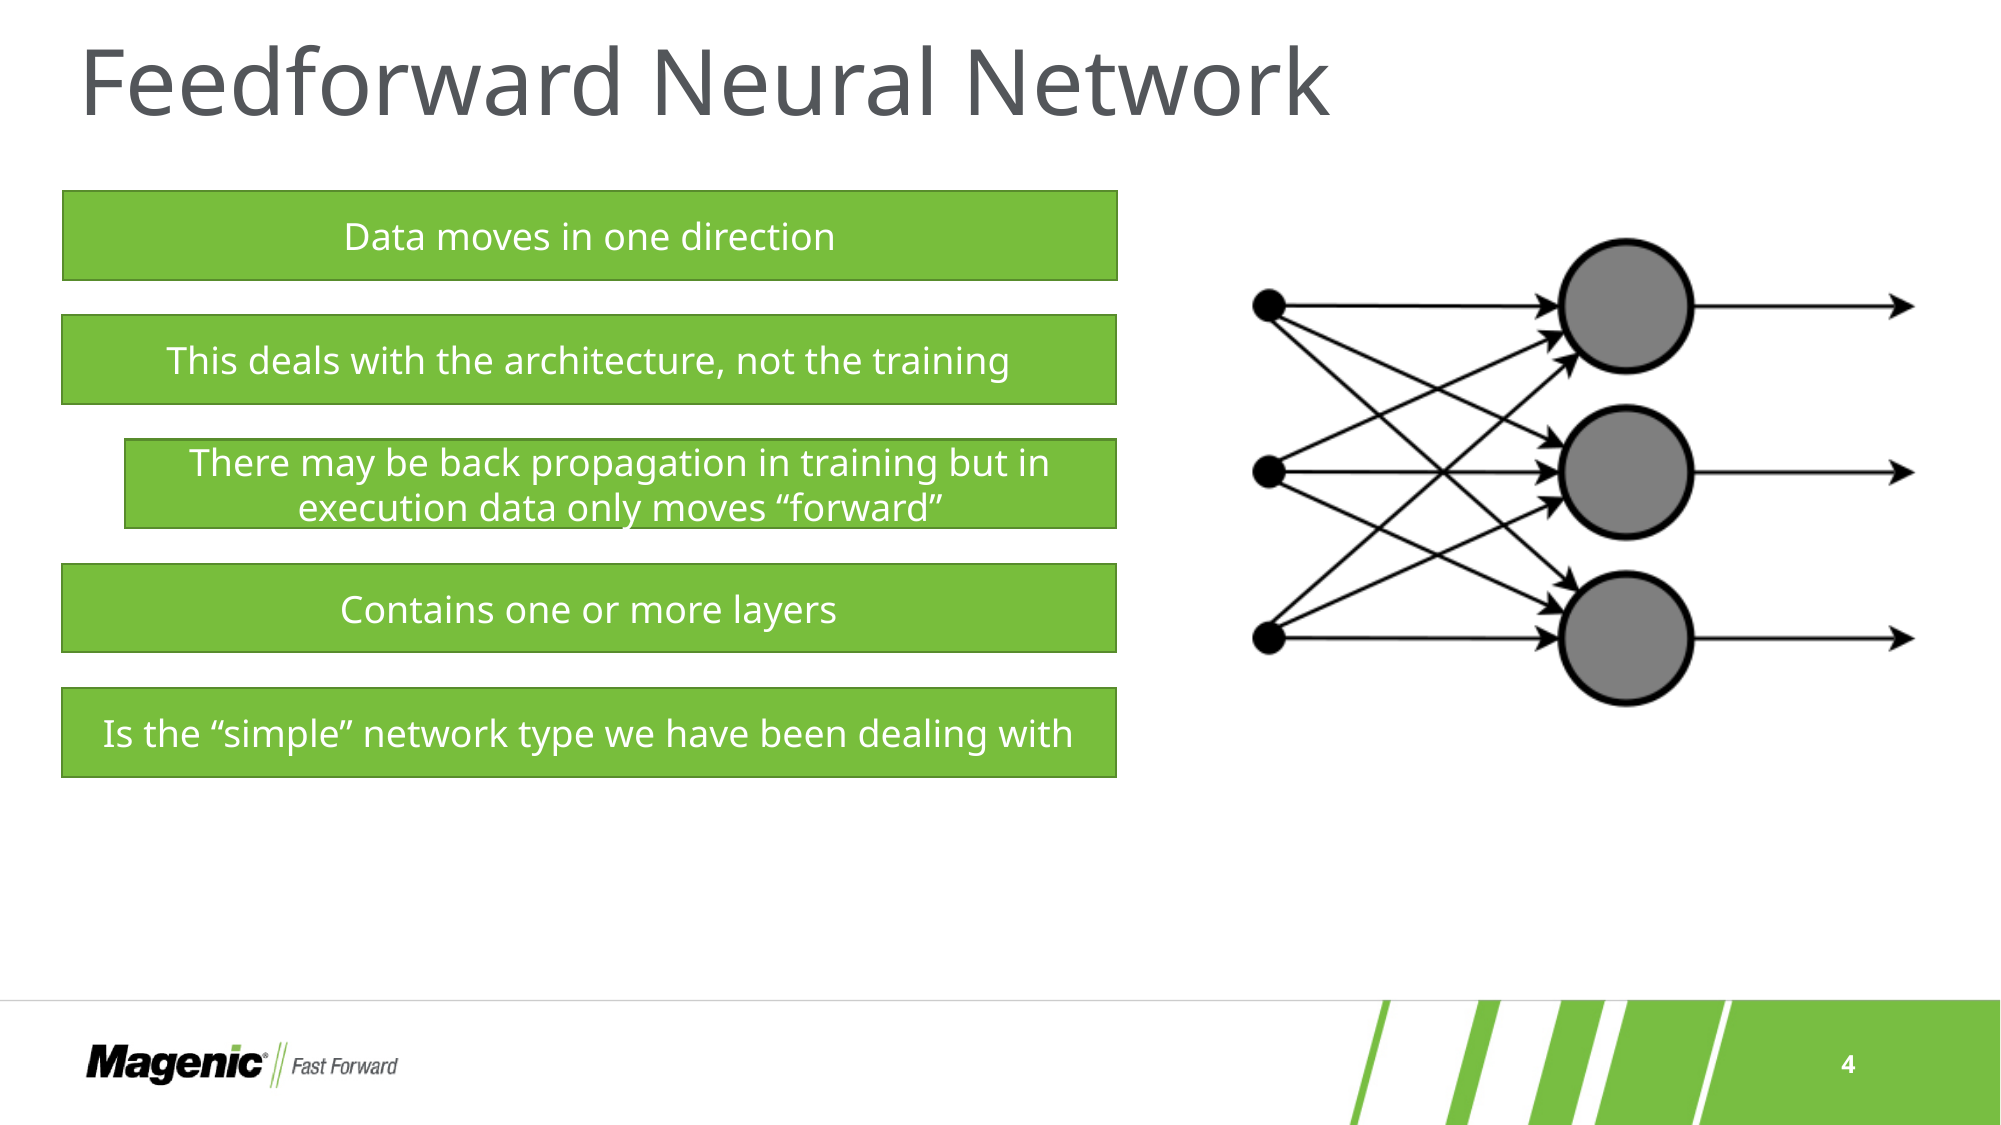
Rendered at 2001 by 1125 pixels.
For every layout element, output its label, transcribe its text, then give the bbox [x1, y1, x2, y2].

picture [0, 0, 2001, 1125]
text_box Data moves in one direction [62, 190, 1118, 281]
text_box There may be back propagation in training but in execution data only moves “forward” [124, 438, 1117, 529]
text_box This deals with the architecture, not the training [61, 314, 1117, 405]
text_box Contains one or more layers [61, 563, 1117, 653]
title Feedforward Neural Network [63, 41, 1938, 131]
text_box Is the “simple” network type we have been dealing with [61, 687, 1117, 778]
